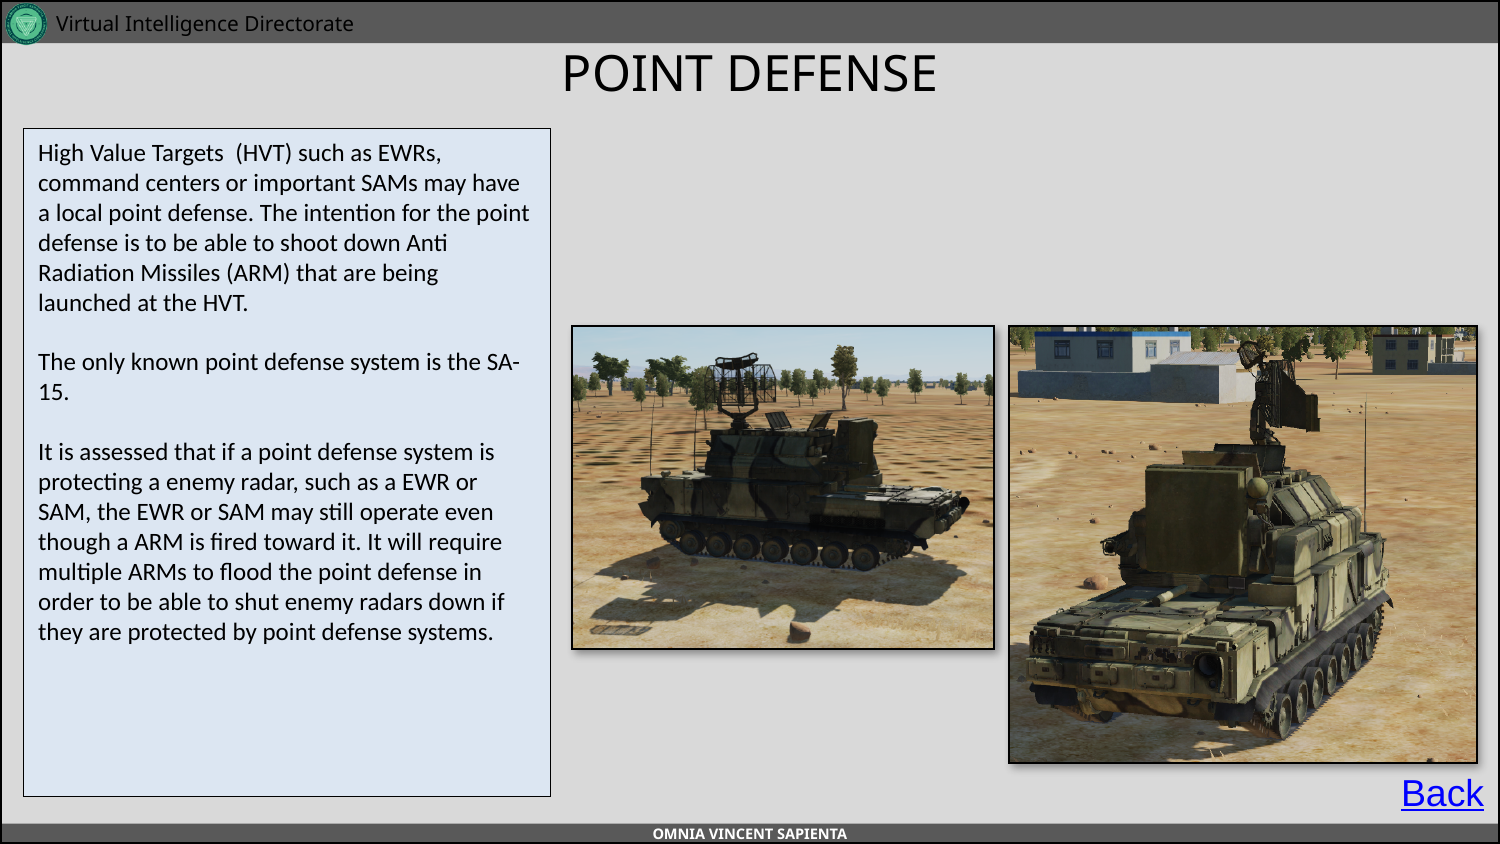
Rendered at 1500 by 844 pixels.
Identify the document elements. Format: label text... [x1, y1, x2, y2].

text_box Back [1386, 761, 1500, 822]
picture [1, 1, 50, 46]
picture [1009, 327, 1476, 763]
picture [572, 327, 994, 649]
title POINT DEFENSE [0, 48, 1500, 95]
text_box High Value Targets (HVT) such as EWRs, command centers or important SAMs may have a local point defense. The intention for the point defense is to be able to shoot down Anti Radiation Missiles (ARM) that are being launched at the HVT. The only known point defense system is the SA-15. It is assessed that if a point defense system is protecting a enemy radar, such as a EWR or SAM, the EWR or SAM may still operate even though a ARM is fired toward it. It will require multiple ARMs to flood the point defense in order to be able to shut enemy radars down if they are protected by point defense systems. [23, 128, 551, 797]
